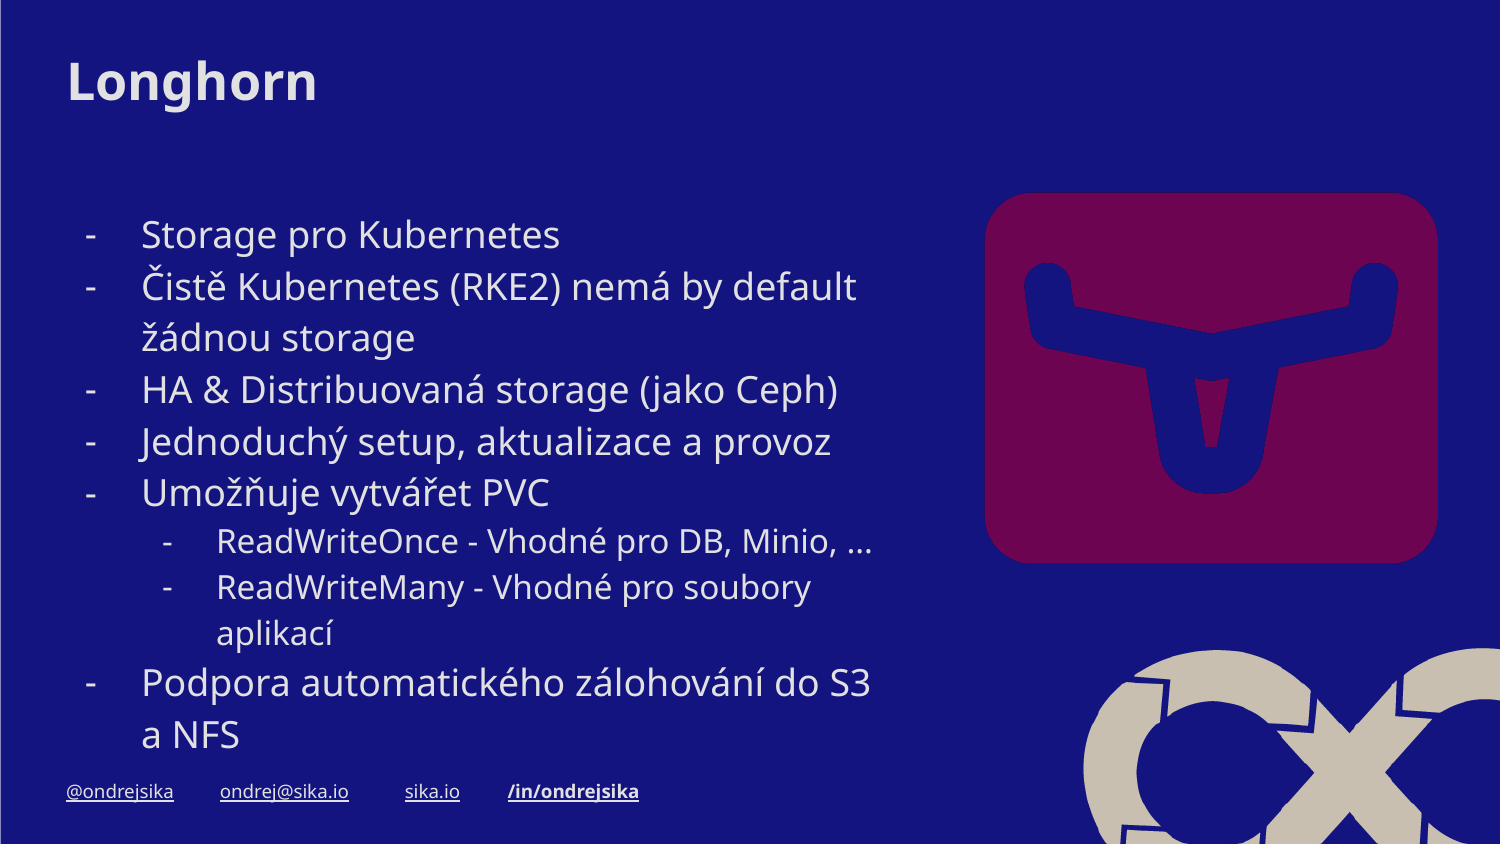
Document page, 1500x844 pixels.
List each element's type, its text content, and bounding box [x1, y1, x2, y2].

title Longhorn [51, 33, 1449, 128]
picture [0, 0, 1500, 844]
list Storage pro Kubernetes Čistě Kubernetes (RKE2) nemá by default žádnou storage HA & Distribuovaná storage (jako Ceph) Jednoduchý setup, aktualizace a provoz Umožňuje vytvářet PVC ReadWriteOnce - Vhodné pro DB, Minio, … ReadWriteMany - Vhodné pro soubory aplikací Podpora automatického zálohování do S3 a NFS [51, 189, 908, 750]
